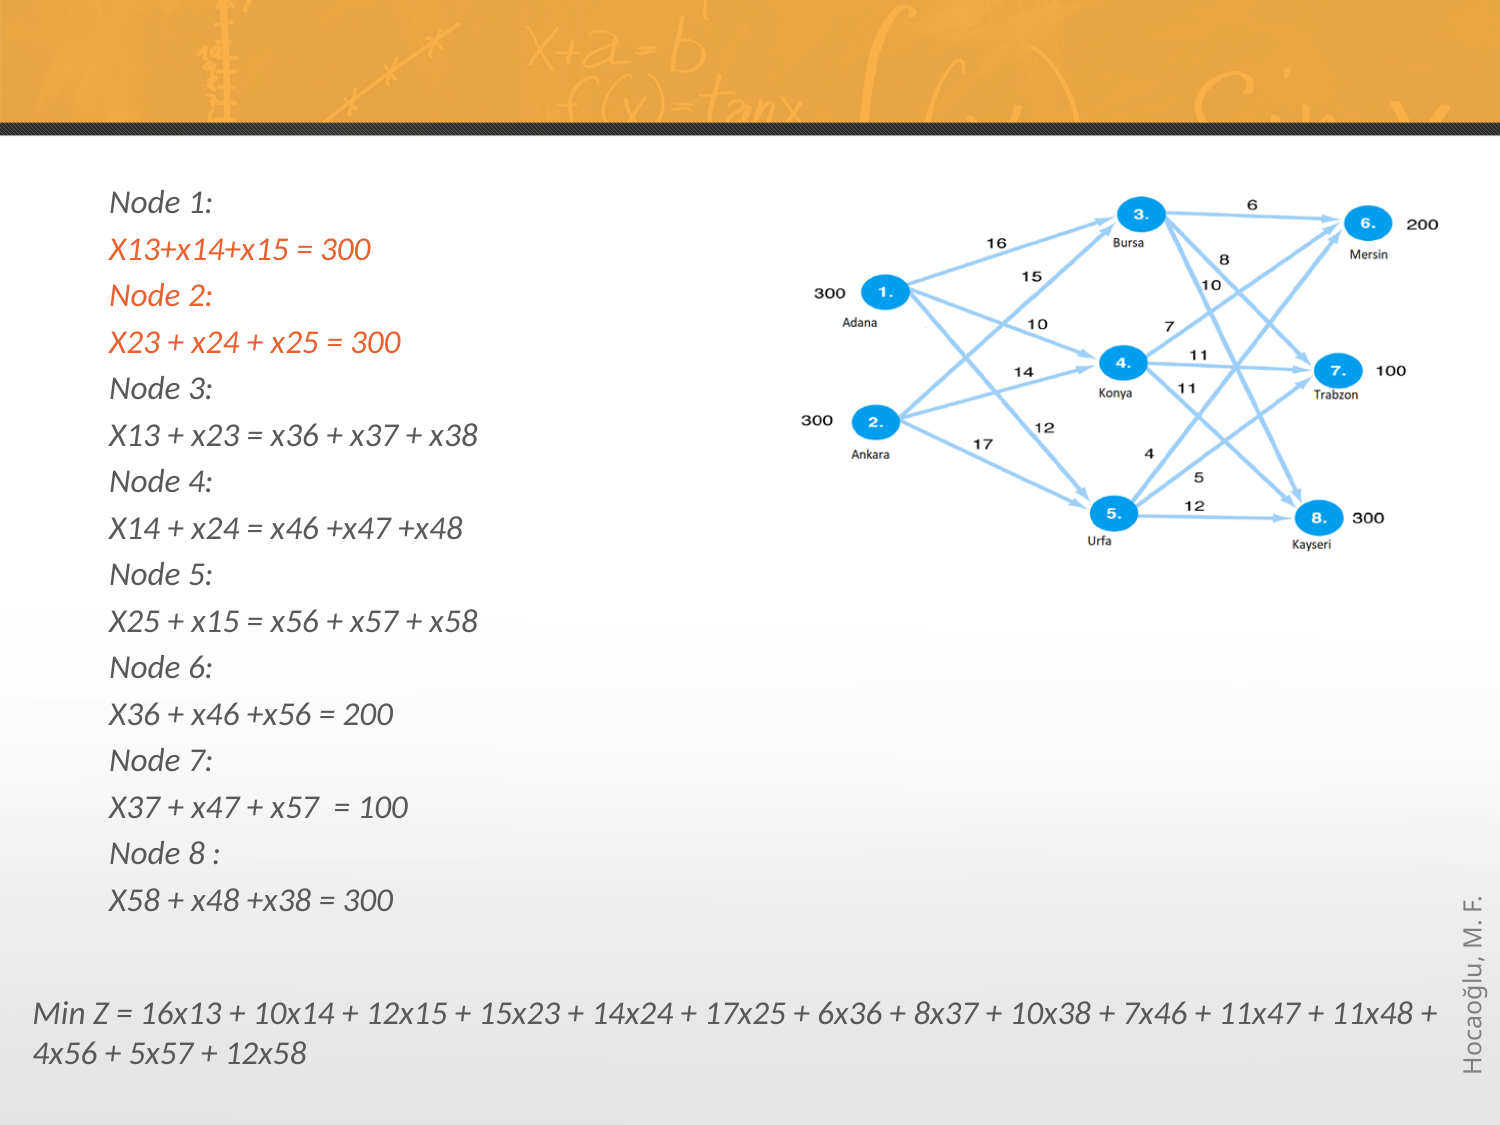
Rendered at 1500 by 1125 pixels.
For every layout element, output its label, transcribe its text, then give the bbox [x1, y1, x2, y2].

text_box Node 1: X13+x14+x15 = 300 Node 2: X23 + x24 + x25 = 300 Node 3: X13 + x23 = x36 + x37 + x38 Node 4: X14 + x24 = x46 +x47 +x48 Node 5: X25 + x15 = x56 + x57 + x58 Node 6: X36 + x46 +x56 = 200 Node 7: X37 + x47 + x57 = 100 Node 8 : X58 + x48 +x38 = 300 [87, 172, 812, 965]
picture [0, 0, 1500, 1125]
text_box Min Z = 16x13 + 10x14 + 12x15 + 15x23 + 14x24 + 17x25 + 6x36 + 8x37 + 10x38 + 7x46 + 11x47 + 11x48 + 4x56 + 5x57 + 12x58 [17, 983, 1471, 1124]
